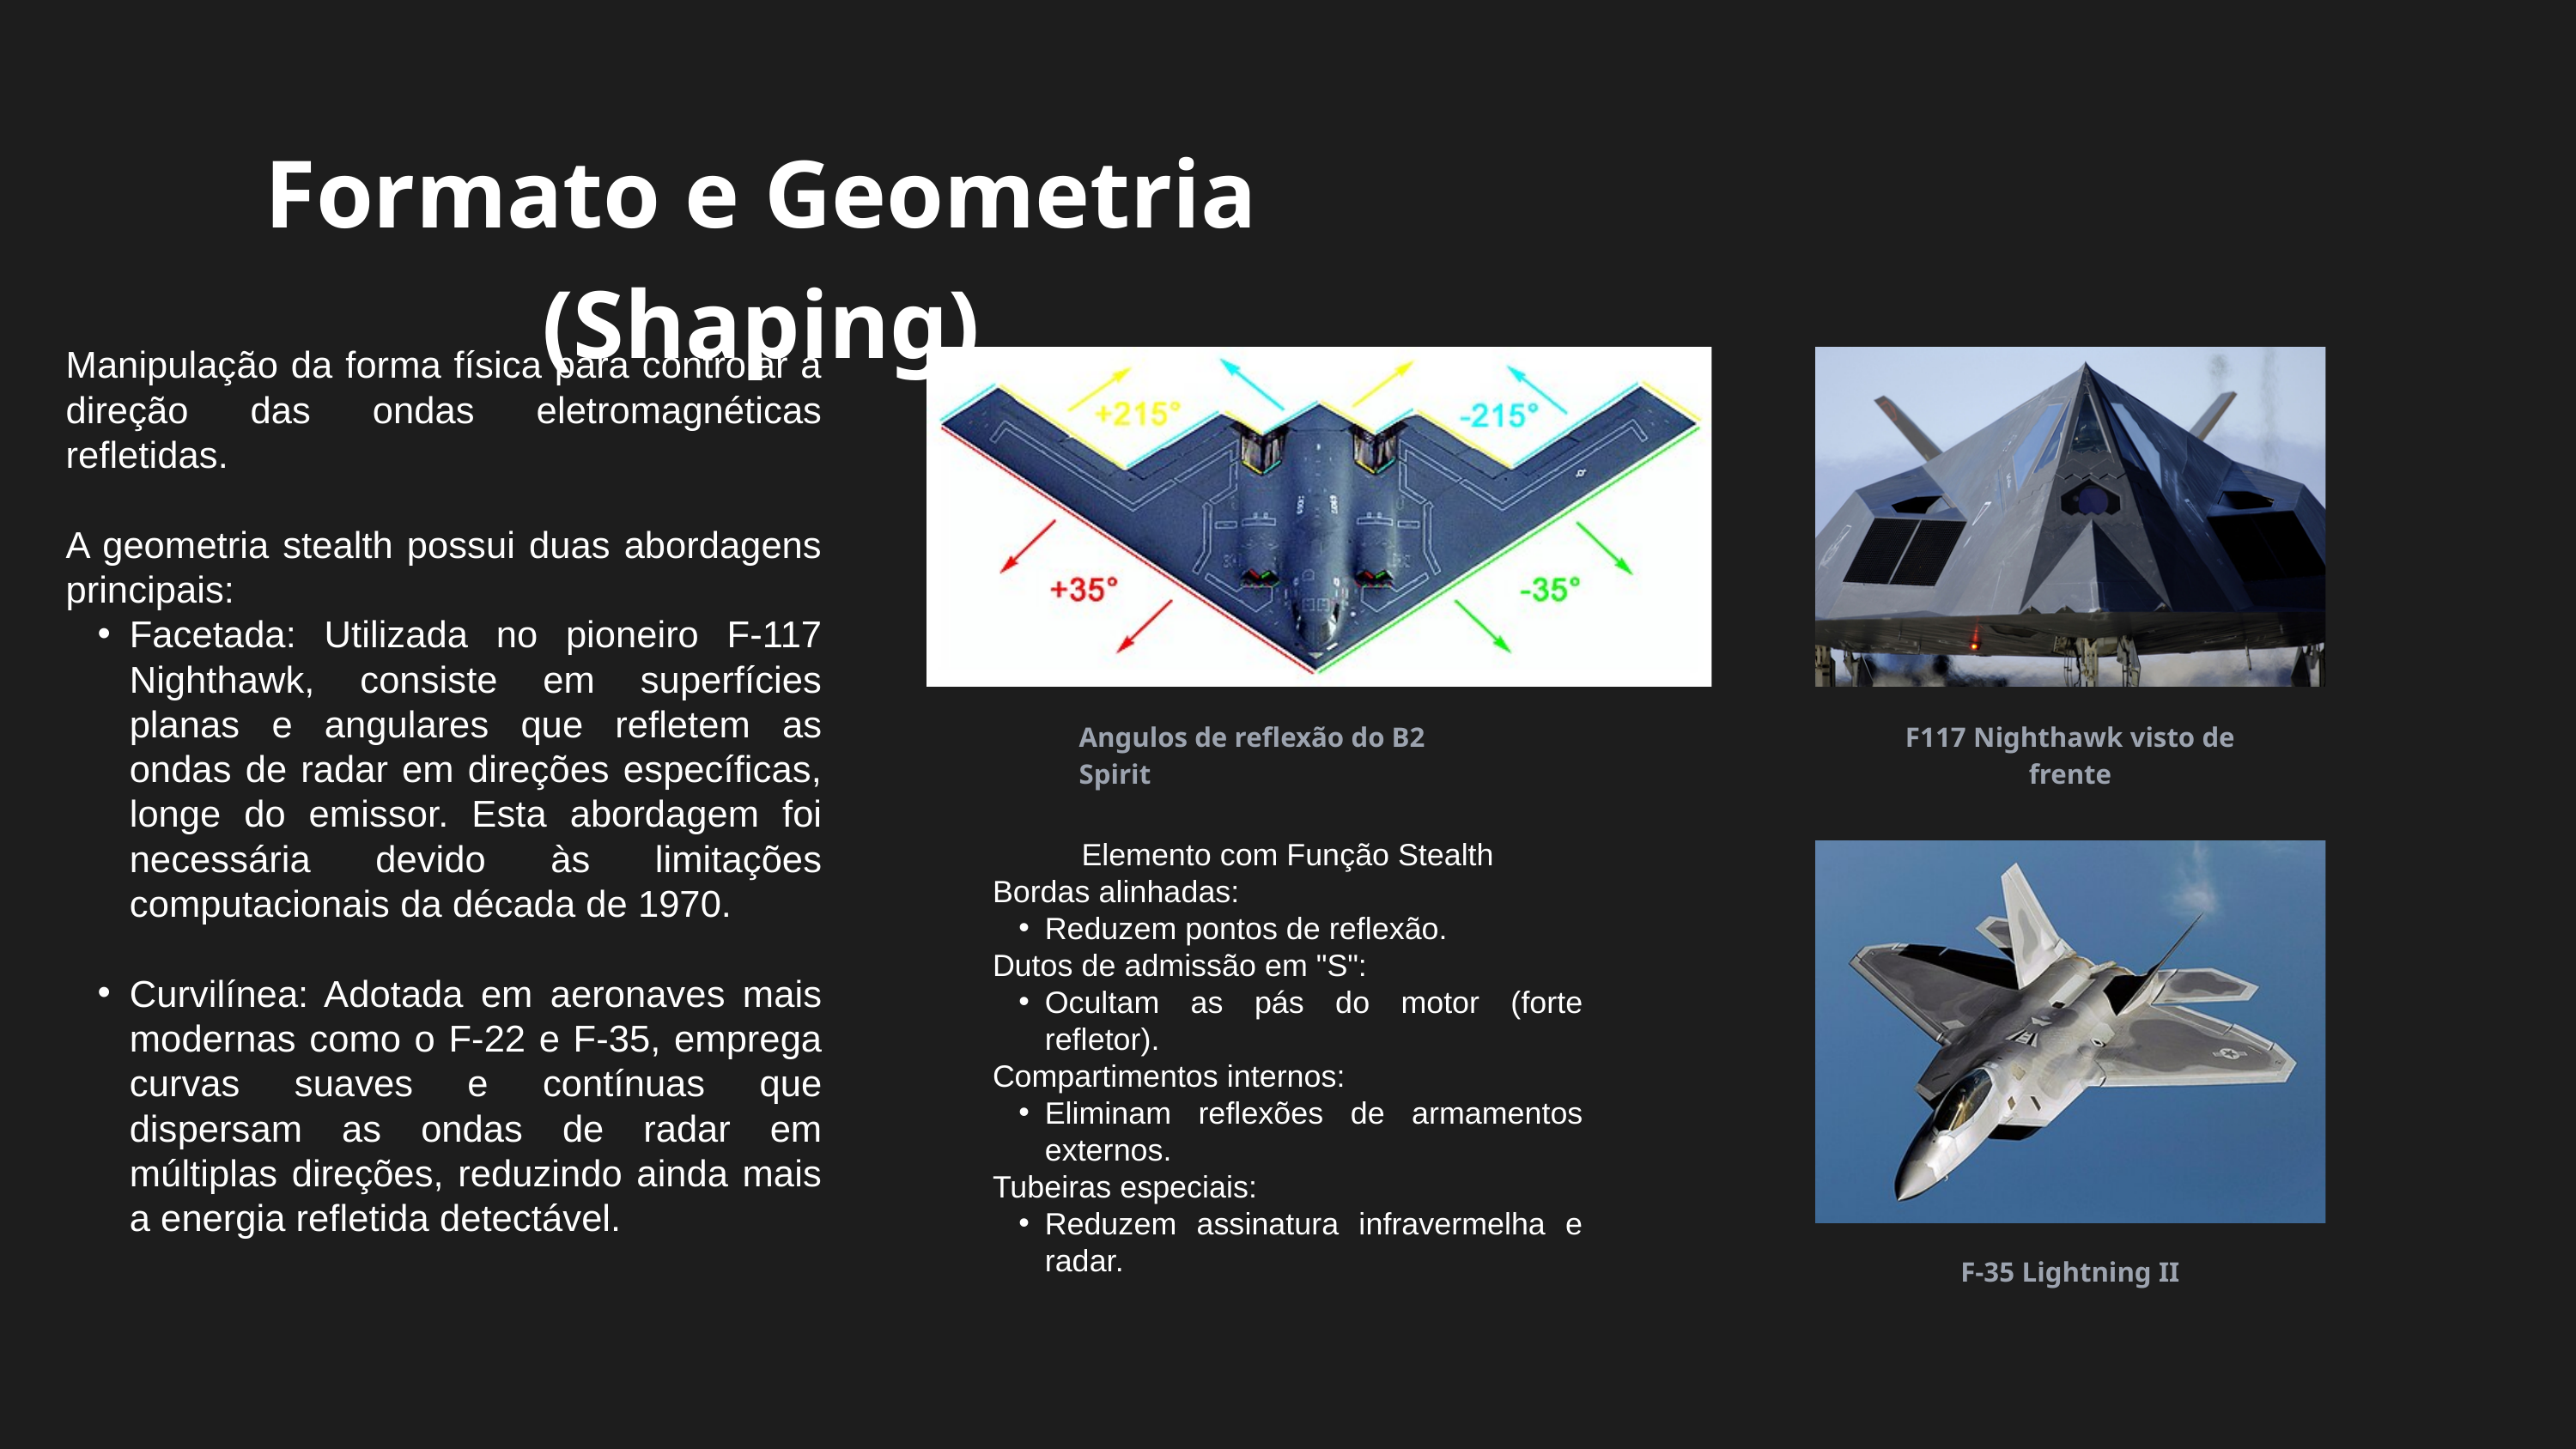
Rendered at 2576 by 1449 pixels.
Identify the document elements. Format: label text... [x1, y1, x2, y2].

text_box [927, 347, 1712, 687]
text_box Angulos de reflexão do B2 Spirit [1078, 714, 1498, 791]
text_box [1815, 840, 2326, 1223]
text_box [1815, 347, 2326, 687]
text_box F117 Nighthawk visto de frente [1861, 714, 2280, 791]
text_box Elemento com Função Stealth Bordas alinhadas: Reduzem pontos de reflexão. Dutos de admissão em "S": Ocultam as pás do motor (forte refletor). Compartimentos internos: Eliminam reflexões de armamentos externos. Tubeiras especiais: Reduzem assinatura infravermelha e radar. [992, 834, 1583, 1278]
text_box Formato e Geometria (Shaping) [65, 116, 1457, 378]
text_box F-35 Lightning II [1861, 1249, 2280, 1288]
text_box Manipulação da forma física para controlar a direção das ondas eletromagnéticas refletidas. A geometria stealth possui duas abordagens principais: Facetada: Utilizada no pioneiro F-117 Nighthawk, consiste em superfícies planas e angulares que refletem as ondas de radar em direções específicas, longe do emissor. Esta abordagem foi necessária devido às limitações computacionais da década de 1970. Curvilínea: Adotada em aeronaves mais modernas como o F-22 e F-35, emprega curvas suaves e contínuas que dispersam as ondas de radar em múltiplas direções, reduzindo ainda mais a energia refletida detectável. [65, 341, 823, 1284]
